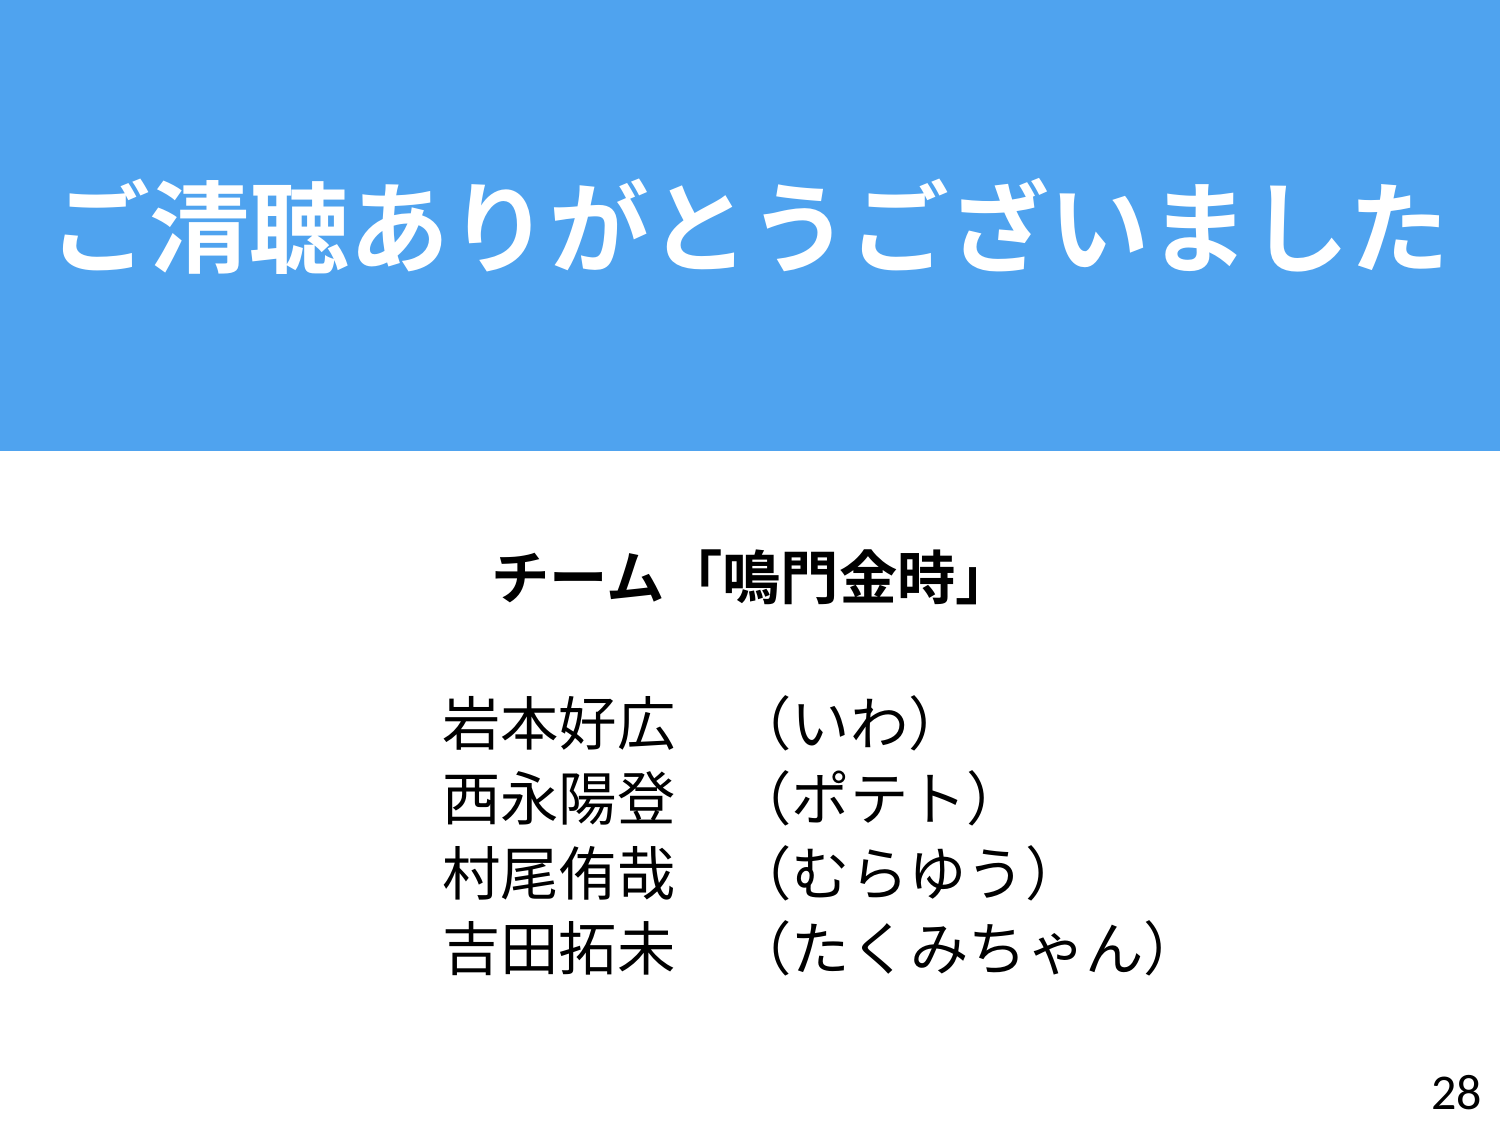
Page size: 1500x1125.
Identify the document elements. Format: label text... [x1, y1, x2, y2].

slide_number 28 [1159, 1059, 1497, 1120]
text_box 岩本好広 （いわ） 西永陽登 （ポテト） 村尾侑哉 （むらゆう） 吉田拓未 （たくみちゃん） [427, 674, 1224, 990]
text_box ご清聴ありがとうございました [0, 0, 1500, 451]
text_box チーム「鳴門金時」 [476, 528, 1036, 619]
